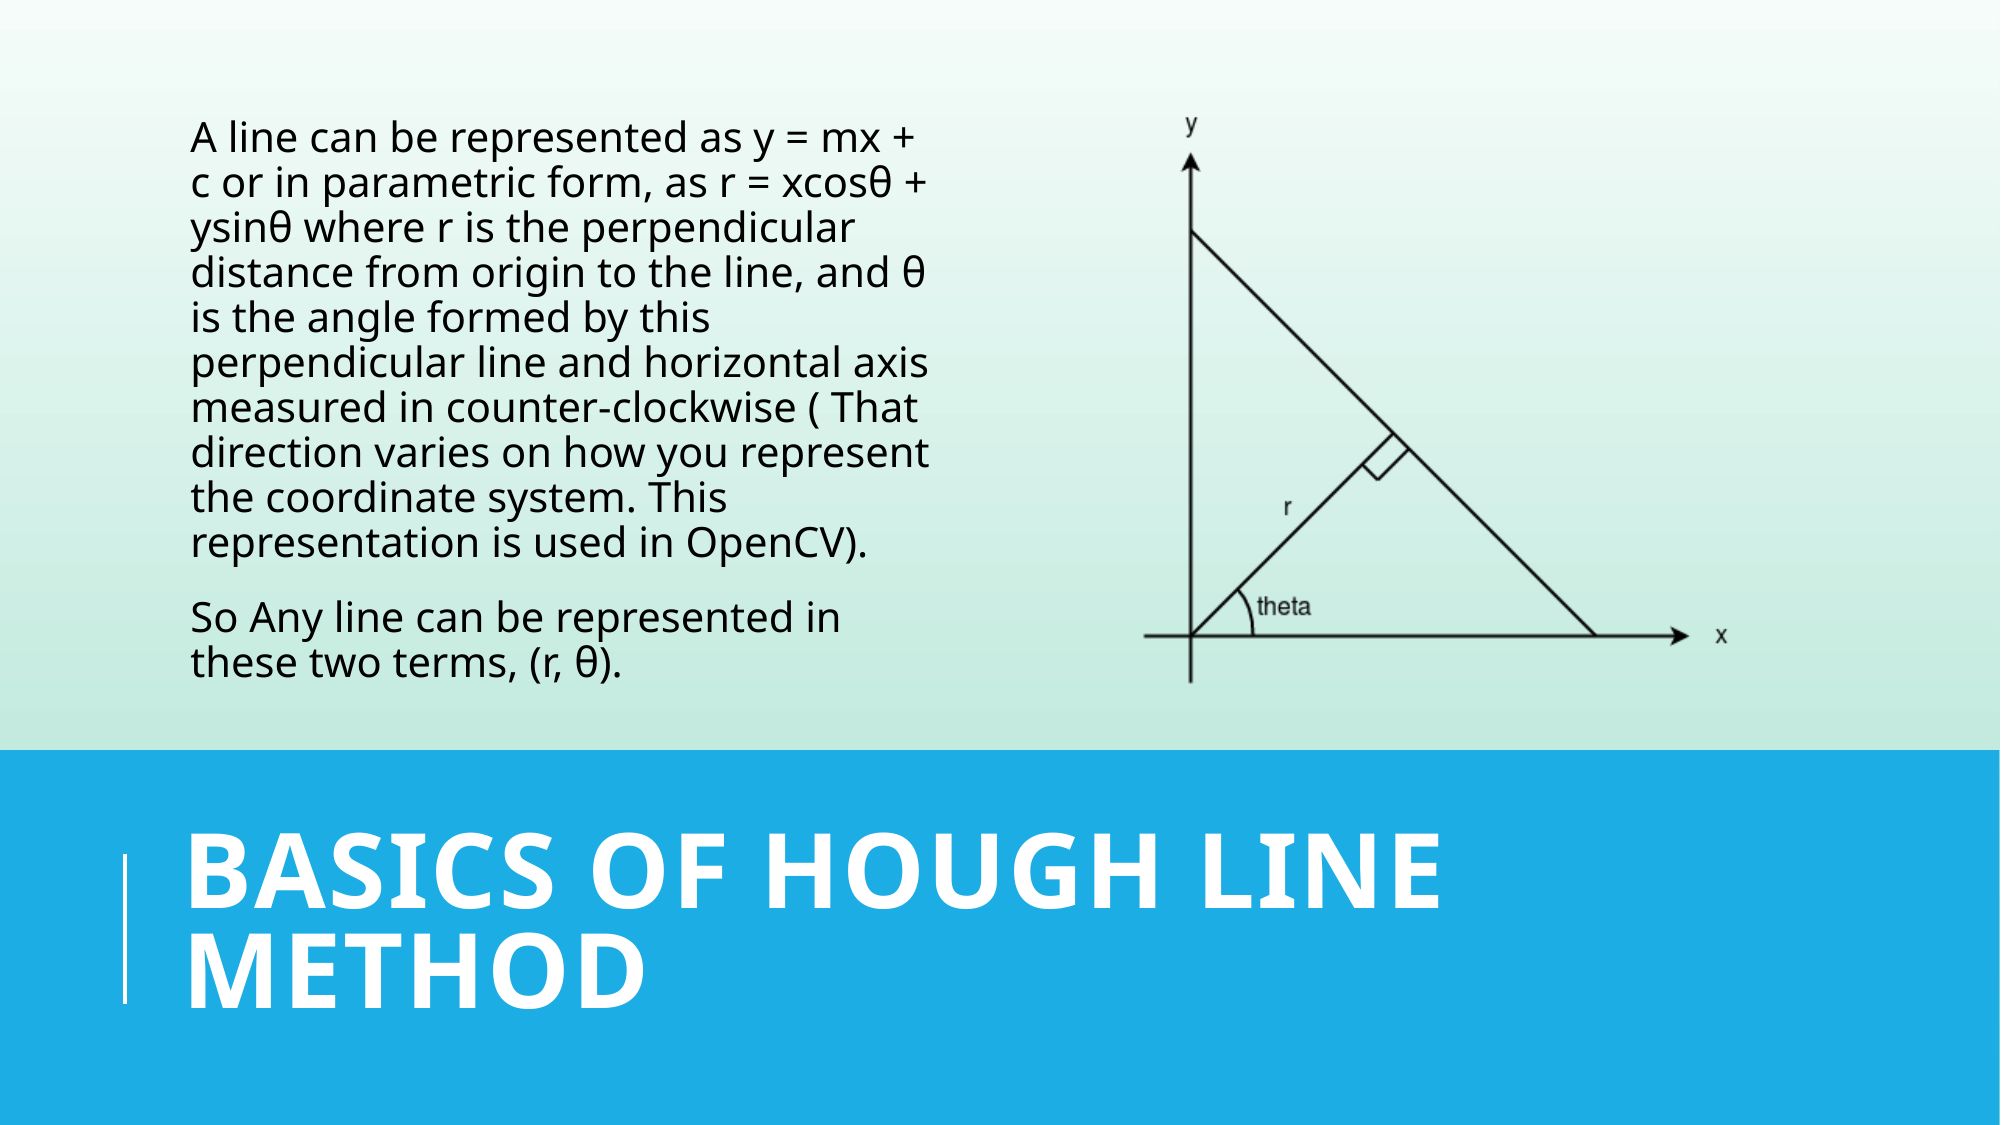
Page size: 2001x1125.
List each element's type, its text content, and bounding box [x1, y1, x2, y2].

title Basics of Hough line Method [168, 805, 1763, 1052]
picture [1131, 105, 1753, 698]
text_box [0, 0, 2000, 749]
text_box [0, 749, 2000, 1125]
list A line can be represented as y = mx + c or in parametric form, as r = xcosθ + ysinθ where r is the perpendicular distance from origin to the line, and θ is the angle formed by this perpendicular line and horizontal axis measured in counter-clockwise ( That direction varies on how you represent the coordinate system. This representation is used in OpenCV). So Any line can be represented in these two terms, (r, θ). [168, 105, 948, 698]
